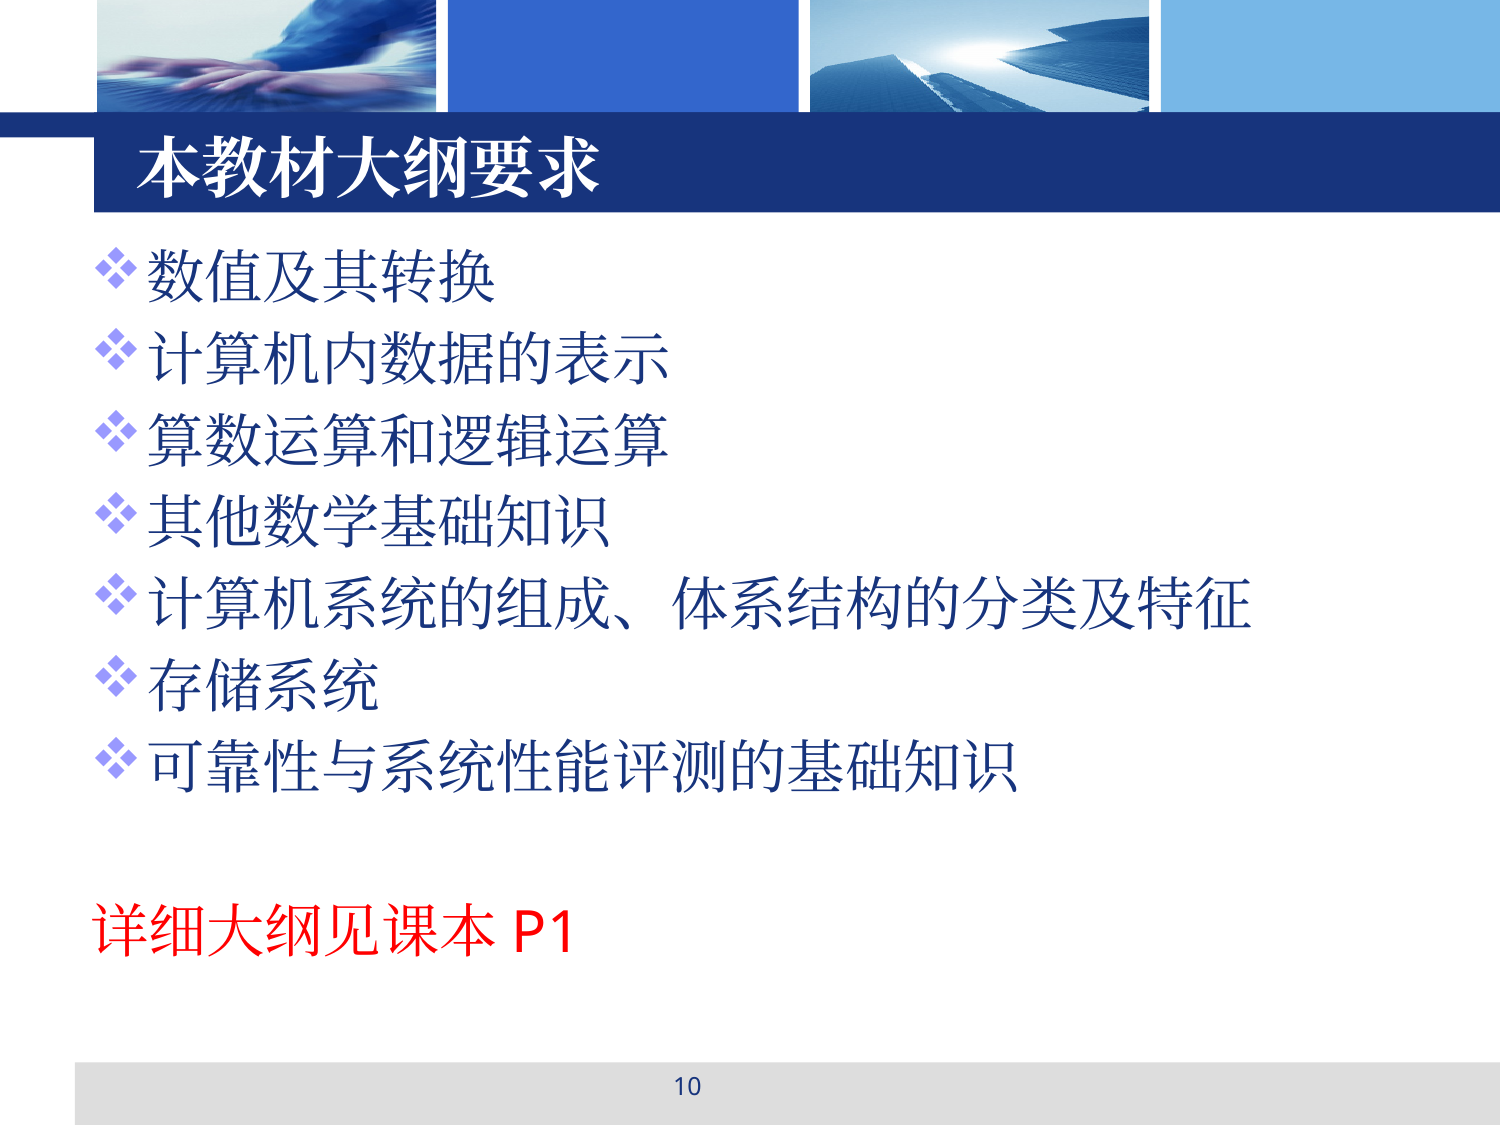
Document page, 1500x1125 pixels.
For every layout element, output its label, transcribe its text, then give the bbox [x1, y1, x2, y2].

list 数值及其转换 计算机内数据的表示 算数运算和逻辑运算 其他数学基础知识 计算机系统的组成、体系结构的分类及特征 存储系统 可靠性与系统性能评测的基础知识 详细大纲见课本P1 [75, 232, 1425, 1034]
title 本教材大纲要求 [120, 120, 1400, 213]
picture [810, 0, 1150, 112]
slide_number 10 [512, 1062, 863, 1116]
picture [97, 0, 437, 112]
